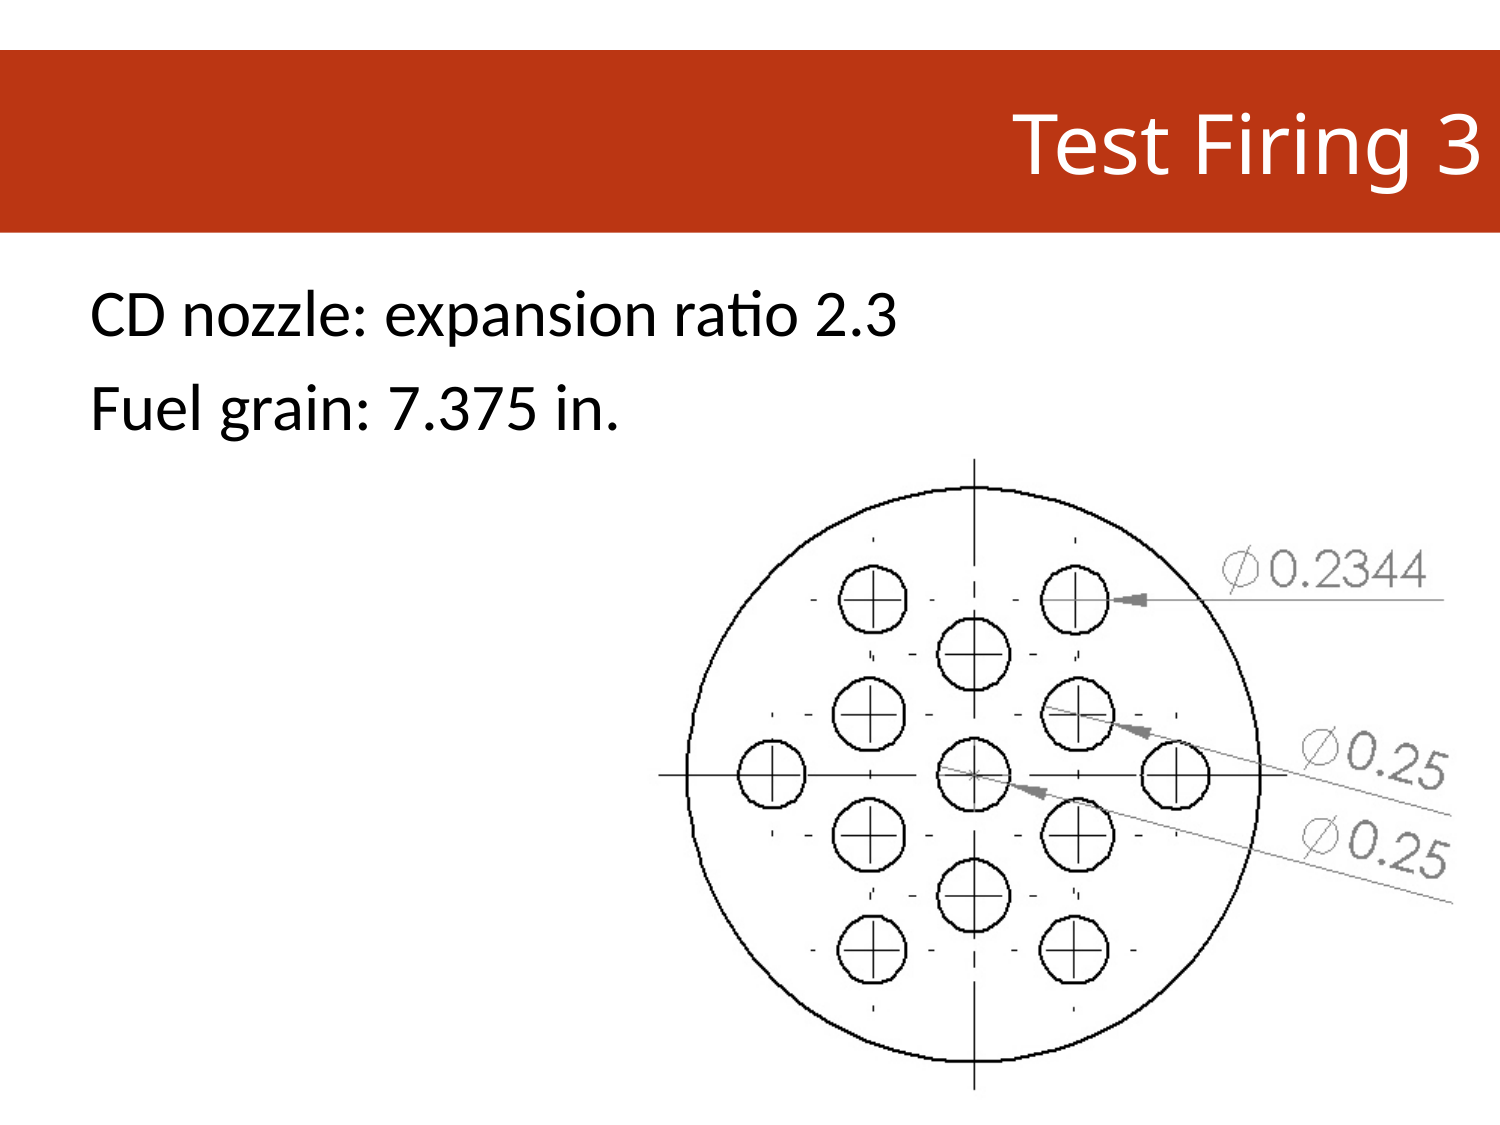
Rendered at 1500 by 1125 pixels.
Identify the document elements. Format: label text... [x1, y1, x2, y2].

text_box Test Firing 3 [0, 50, 1500, 233]
list CD nozzle: expansion ratio 2.3 Fuel grain: 7.375 in. [75, 262, 1425, 1005]
picture [612, 435, 1500, 1125]
